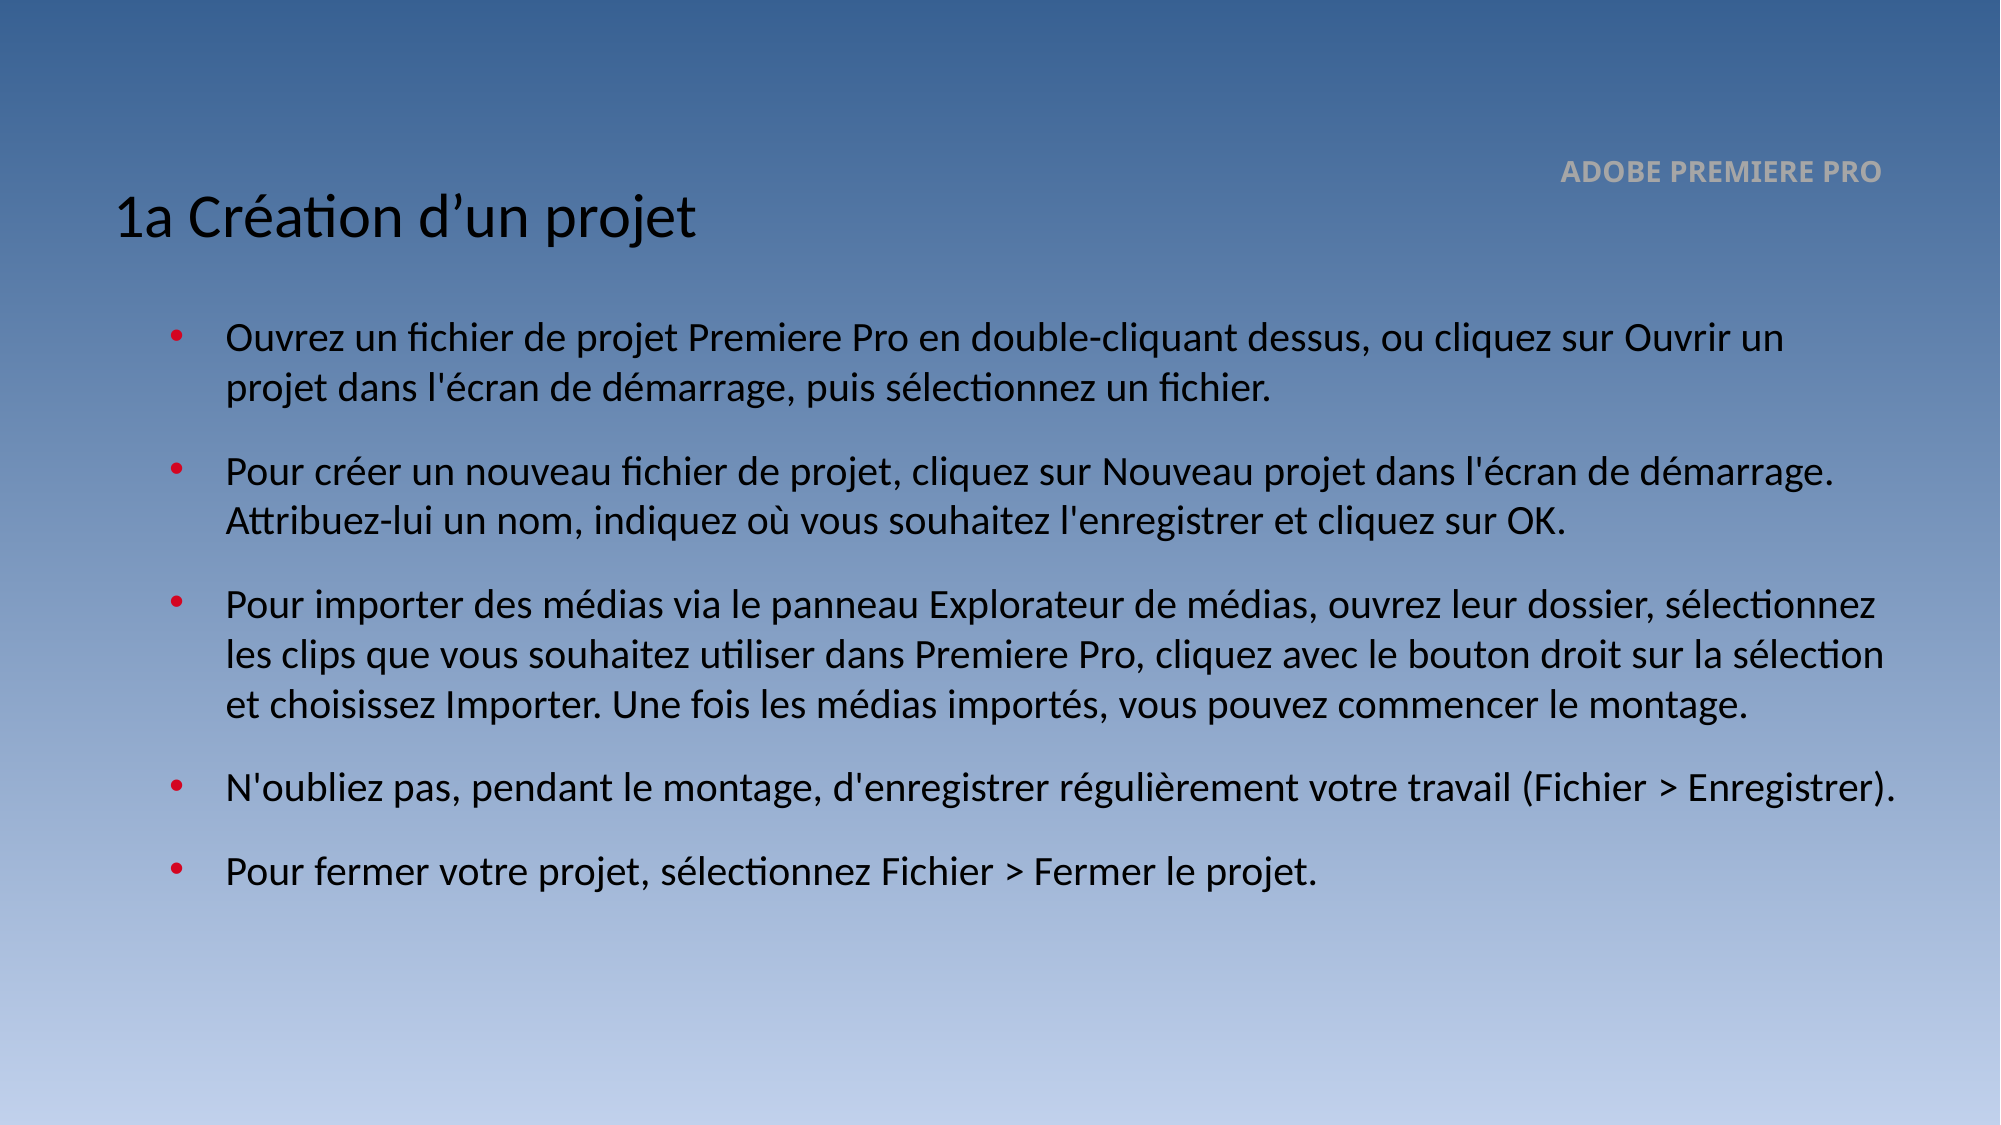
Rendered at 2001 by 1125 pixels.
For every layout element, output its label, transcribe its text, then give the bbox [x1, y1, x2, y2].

text_box Ouvrez un fichier de projet Premiere Pro en double-cliquant dessus, ou cliquez sur Ouvrir un projet dans l'écran de démarrage, puis sélectionnez un fichier. Pour créer un nouveau fichier de projet, cliquez sur Nouveau projet dans l'écran de démarrage. Attribuez-lui un nom, indiquez où vous souhaitez l'enregistrer et cliquez sur OK. Pour importer des médias via le panneau Explorateur de médias, ouvrez leur dossier, sélectionnez les clips que vous souhaitez utiliser dans Premiere Pro, cliquez avec le bouton droit sur la sélection et choisissez Importer. Une fois les médias importés, vous pouvez commencer le montage. N'oubliez pas, pendant le montage, d'enregistrer régulièrement votre travail (Fichier > Enregistrer). Pour fermer votre projet, sélectionnez Fichier > Fermer le projet. [154, 302, 1925, 405]
text_box 1a Création d’un projet [98, 118, 1438, 307]
text_box ADOBE PREMIERE PRO [98, 91, 1898, 250]
